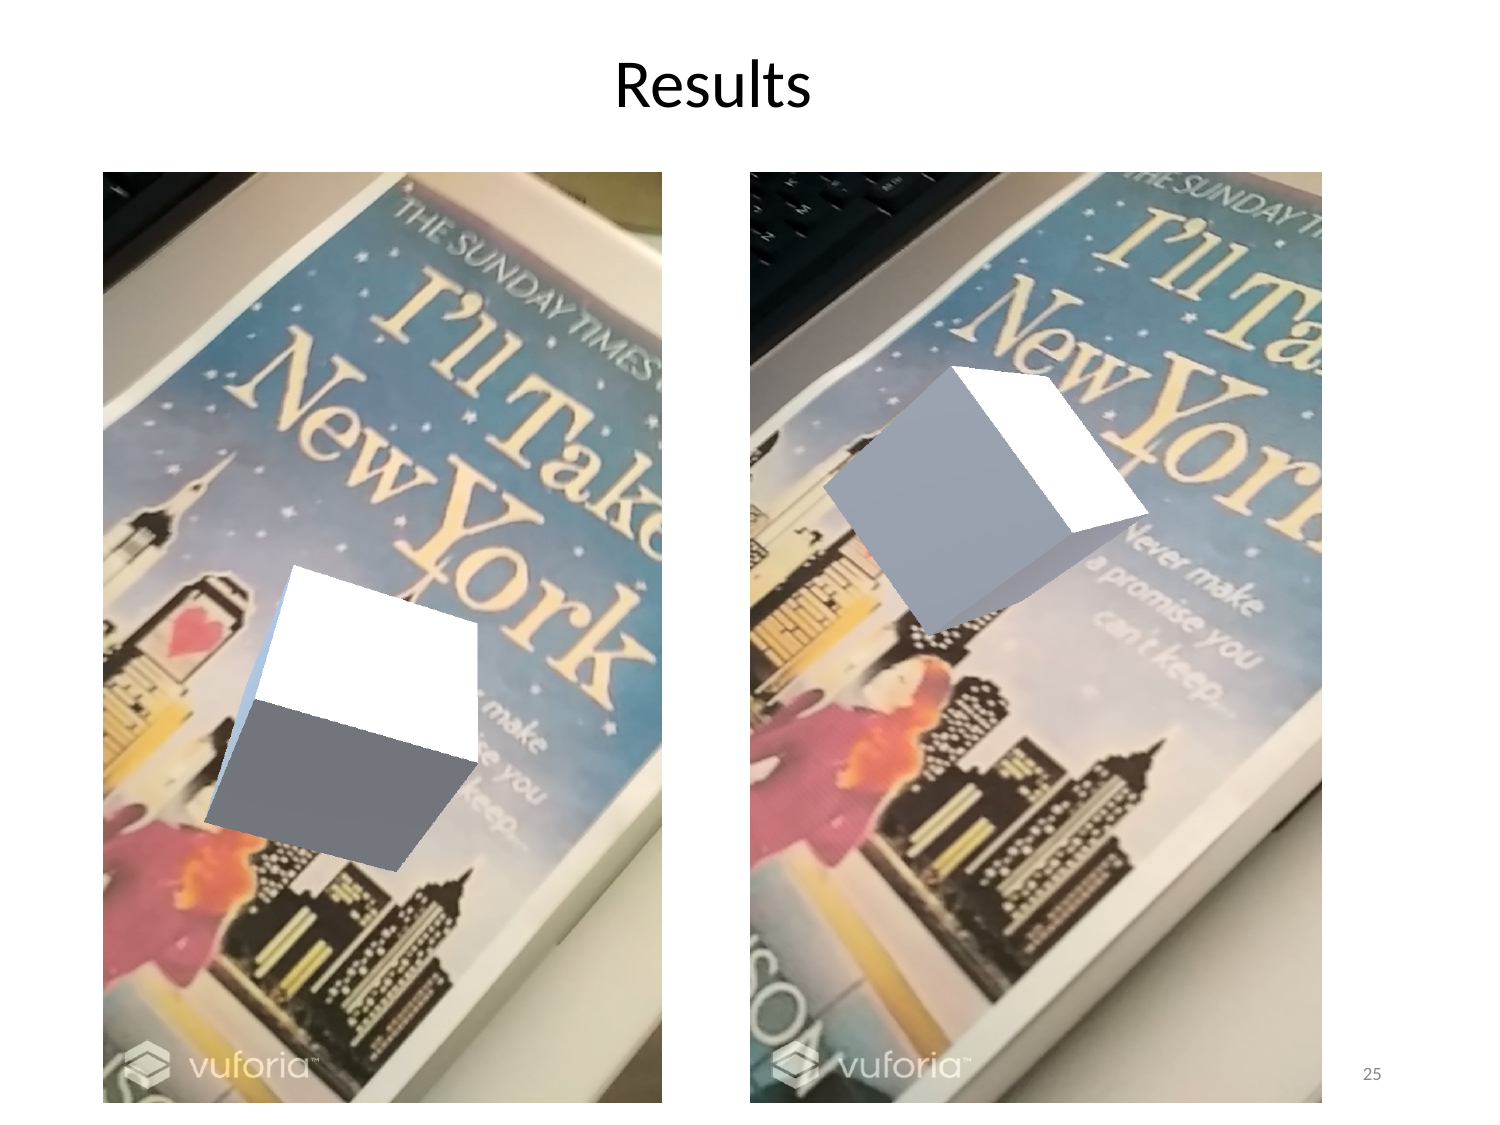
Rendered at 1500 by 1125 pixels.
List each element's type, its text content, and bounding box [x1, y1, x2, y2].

picture [749, 172, 1322, 1103]
picture [102, 172, 662, 1103]
slide_number 25 [1325, 1042, 1397, 1103]
title Results [103, 24, 1397, 146]
